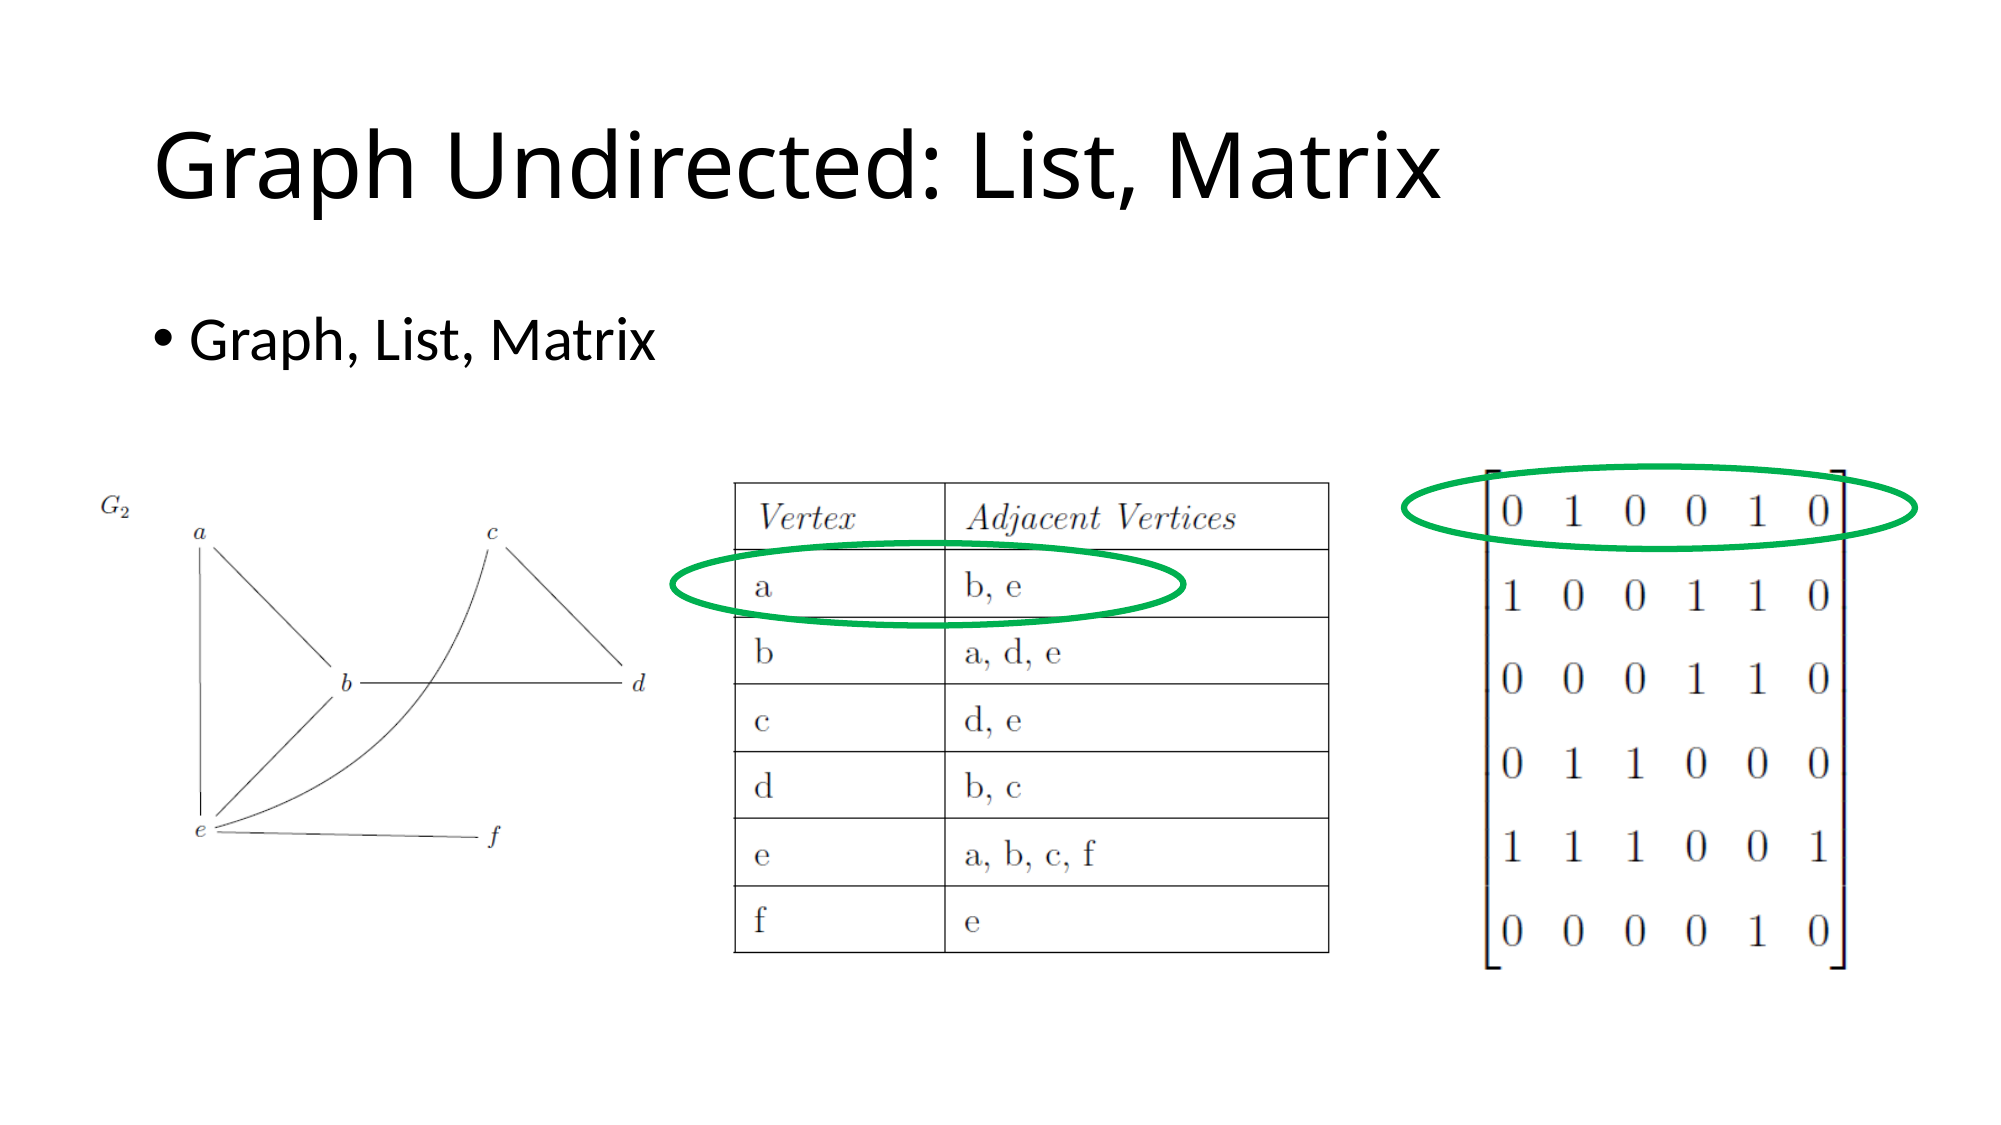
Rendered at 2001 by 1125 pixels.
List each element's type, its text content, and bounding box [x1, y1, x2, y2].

picture [1457, 448, 1864, 984]
text_box [1402, 481, 1457, 534]
picture [715, 464, 1343, 968]
title Graph Undirected: List, Matrix [137, 59, 1863, 278]
list Graph, List, Matrix [137, 299, 1863, 1014]
text_box [677, 560, 715, 609]
picture [87, 472, 677, 866]
text_box [1864, 481, 1917, 534]
